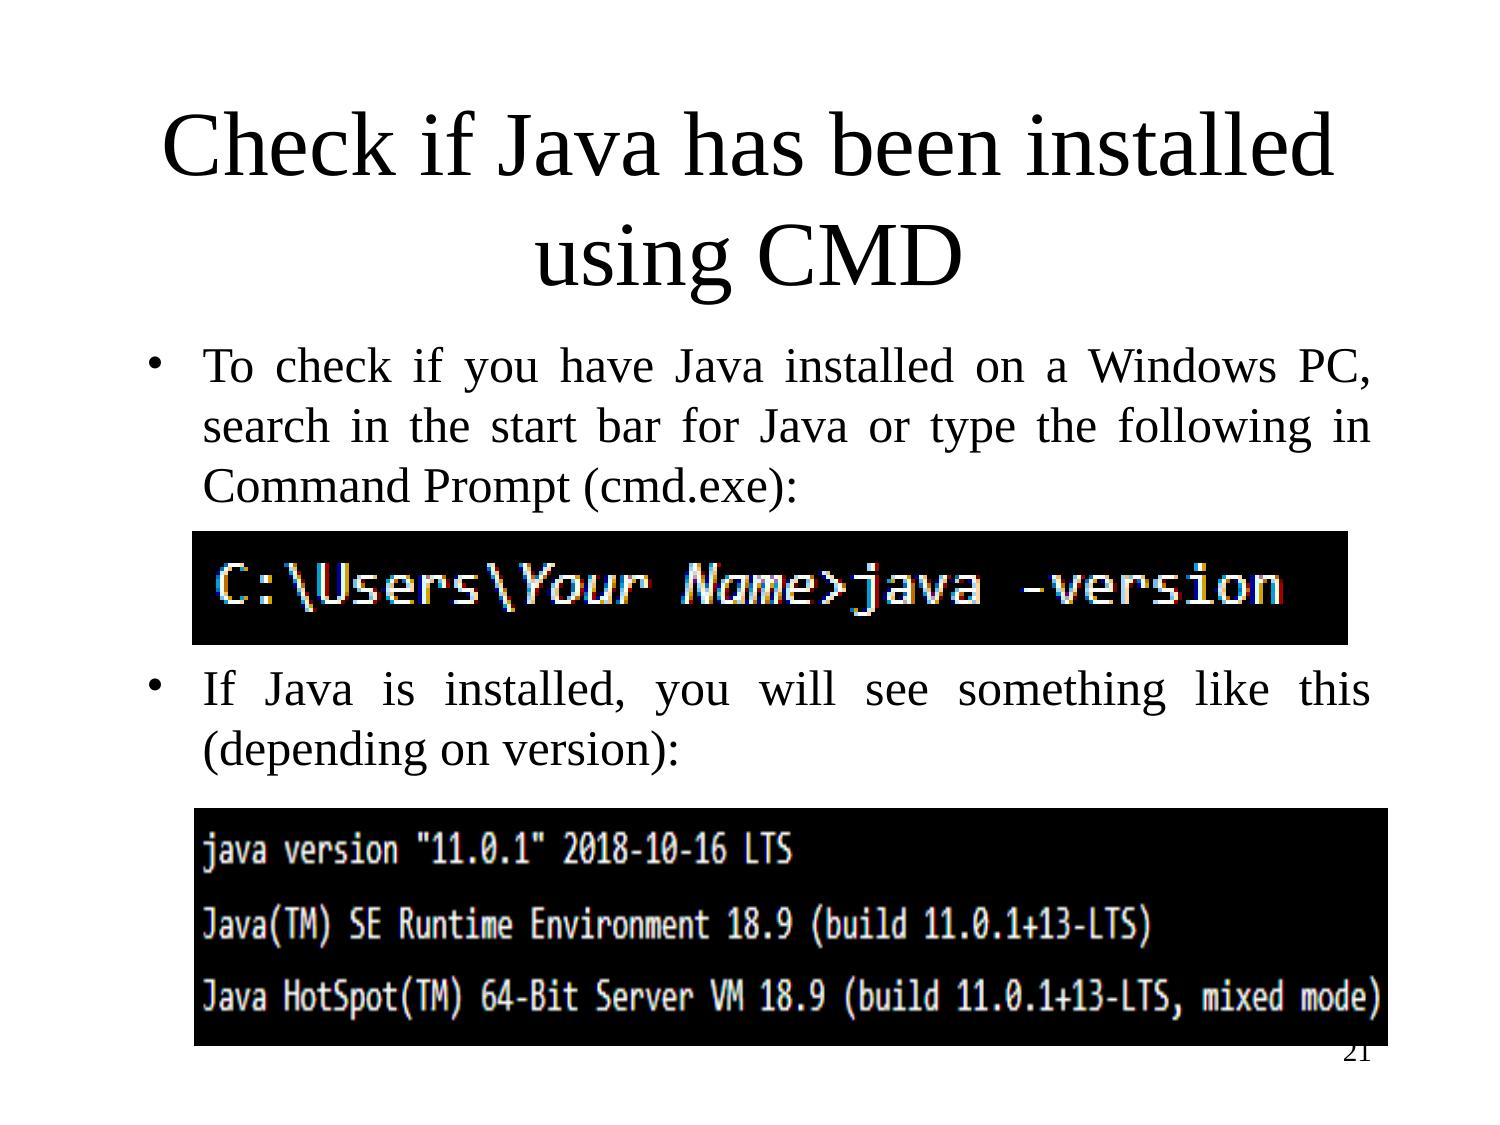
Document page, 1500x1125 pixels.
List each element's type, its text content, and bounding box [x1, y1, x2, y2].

title Check if Java has been installed using CMD [112, 99, 1388, 288]
picture [193, 807, 1388, 1046]
list To check if you have Java installed on a Windows PC, search in the start bar for Java or type the following in Command Prompt (cmd.exe): If Java is installed, you will see something like this (depending on version): [112, 324, 1388, 1100]
slide_number 21 [1074, 1053, 1388, 1100]
picture [192, 531, 1349, 645]
